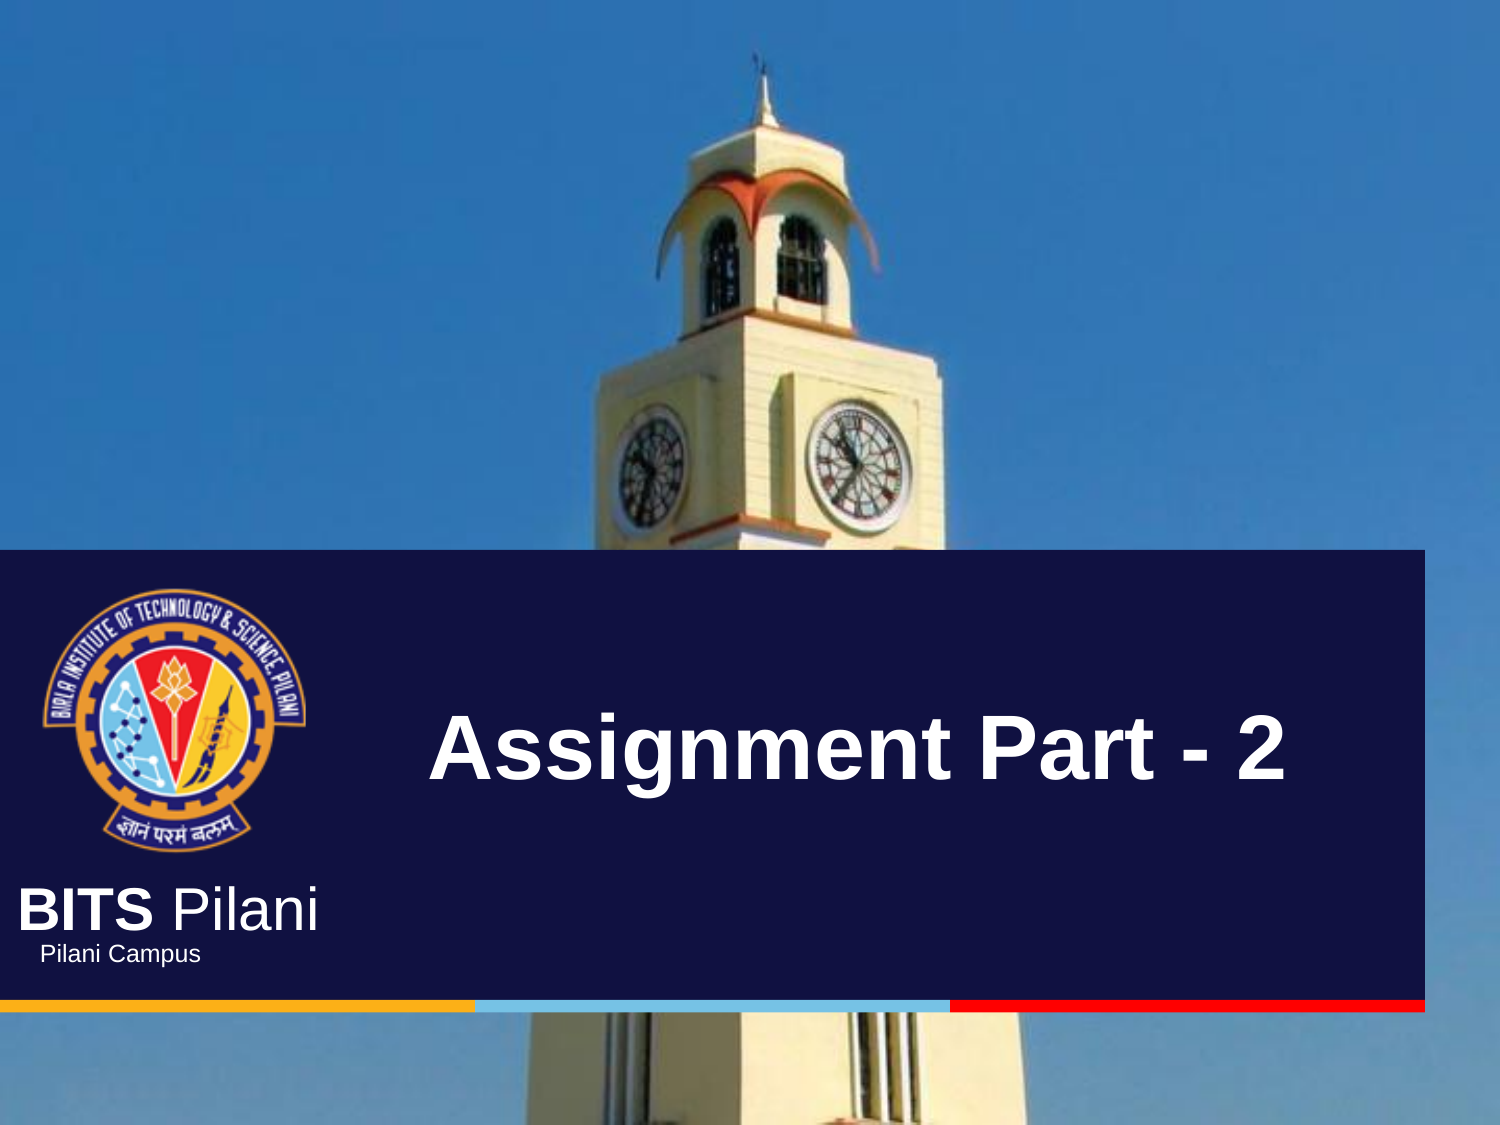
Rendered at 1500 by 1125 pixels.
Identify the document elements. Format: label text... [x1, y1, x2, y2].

title Assignment Part - 2 [412, 624, 1400, 875]
picture [0, 0, 1500, 1125]
